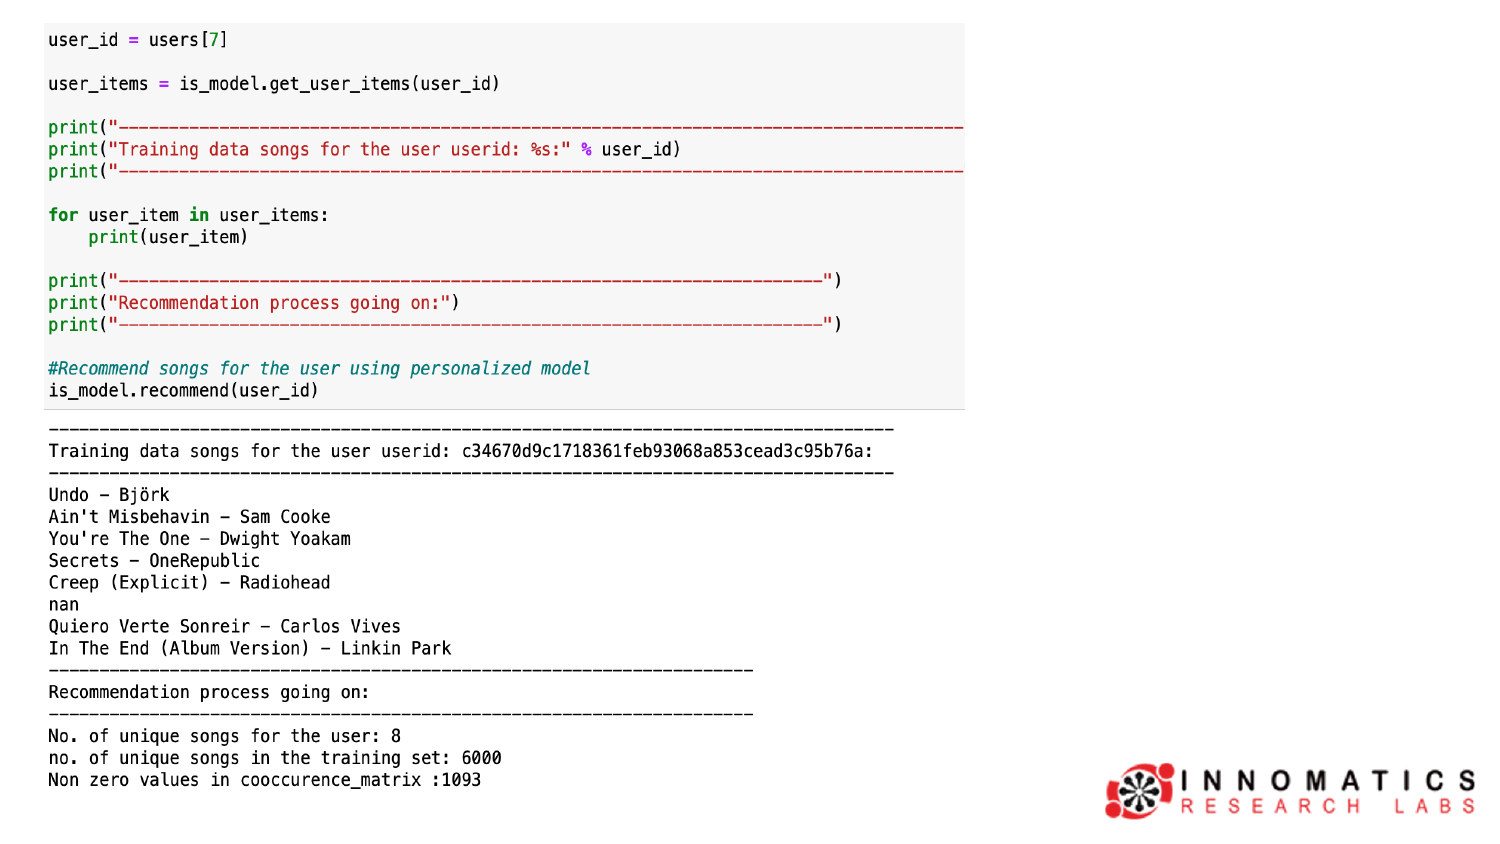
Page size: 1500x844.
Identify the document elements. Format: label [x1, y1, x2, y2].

picture [1078, 749, 1491, 830]
picture [43, 23, 965, 812]
